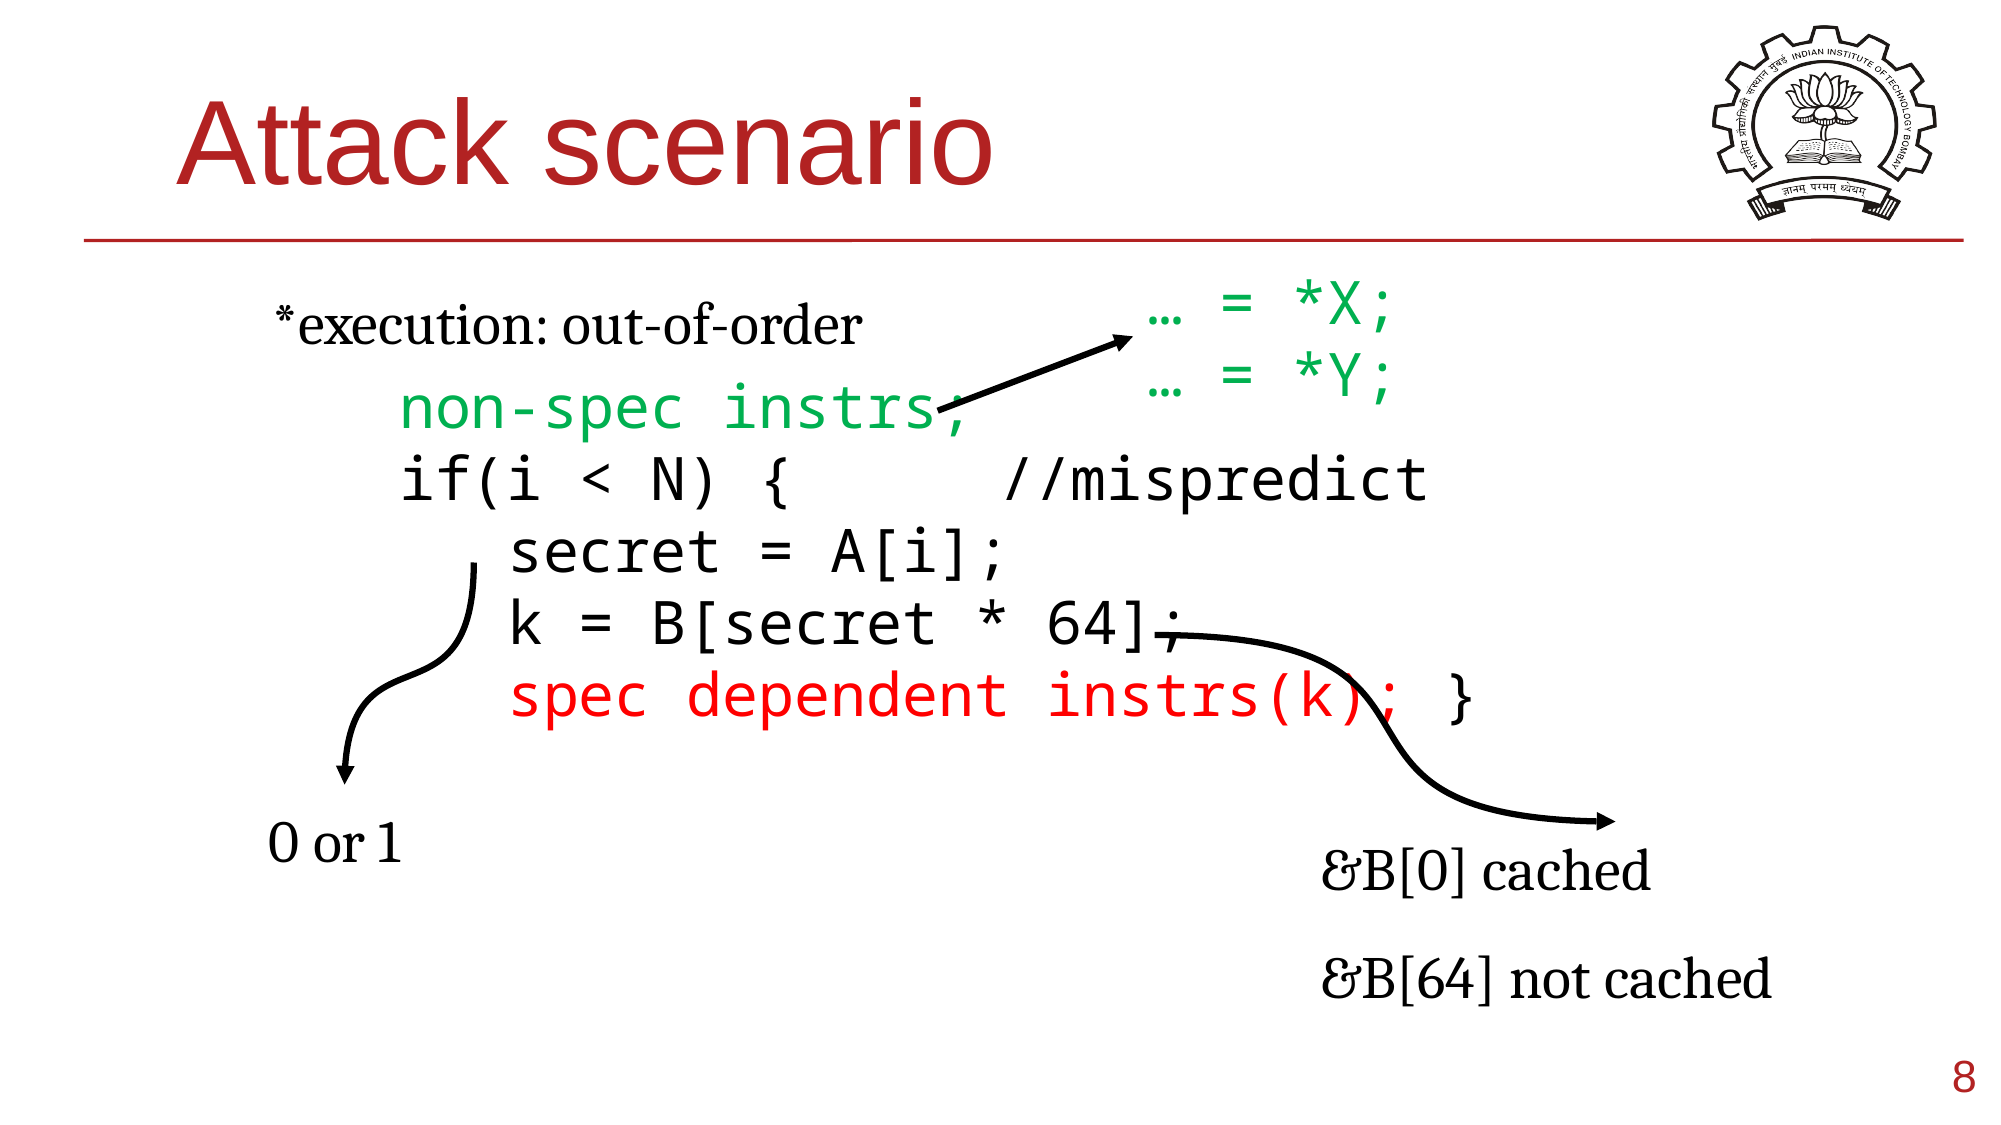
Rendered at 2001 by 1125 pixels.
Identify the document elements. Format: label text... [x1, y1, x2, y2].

slide_number 8 [1850, 1031, 1992, 1118]
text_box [1154, 634, 1616, 822]
picture [1712, 25, 1937, 221]
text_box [297, 608, 521, 739]
title Attack scenario [161, 49, 1839, 175]
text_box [937, 336, 1134, 411]
text_box *execution: out-of-order [237, 230, 1108, 375]
text_box 0 or 1 [233, 748, 445, 893]
text_box … = *X; … = *Y; [1133, 257, 1430, 416]
text_box non-spec instrs; if(i < N) { //mispredict secret = A[i]; k = B[secret * 64]; spec dependent instrs(k); } [384, 361, 1616, 737]
text_box &B[0] cached &B[64] not cached [1285, 776, 1893, 1029]
